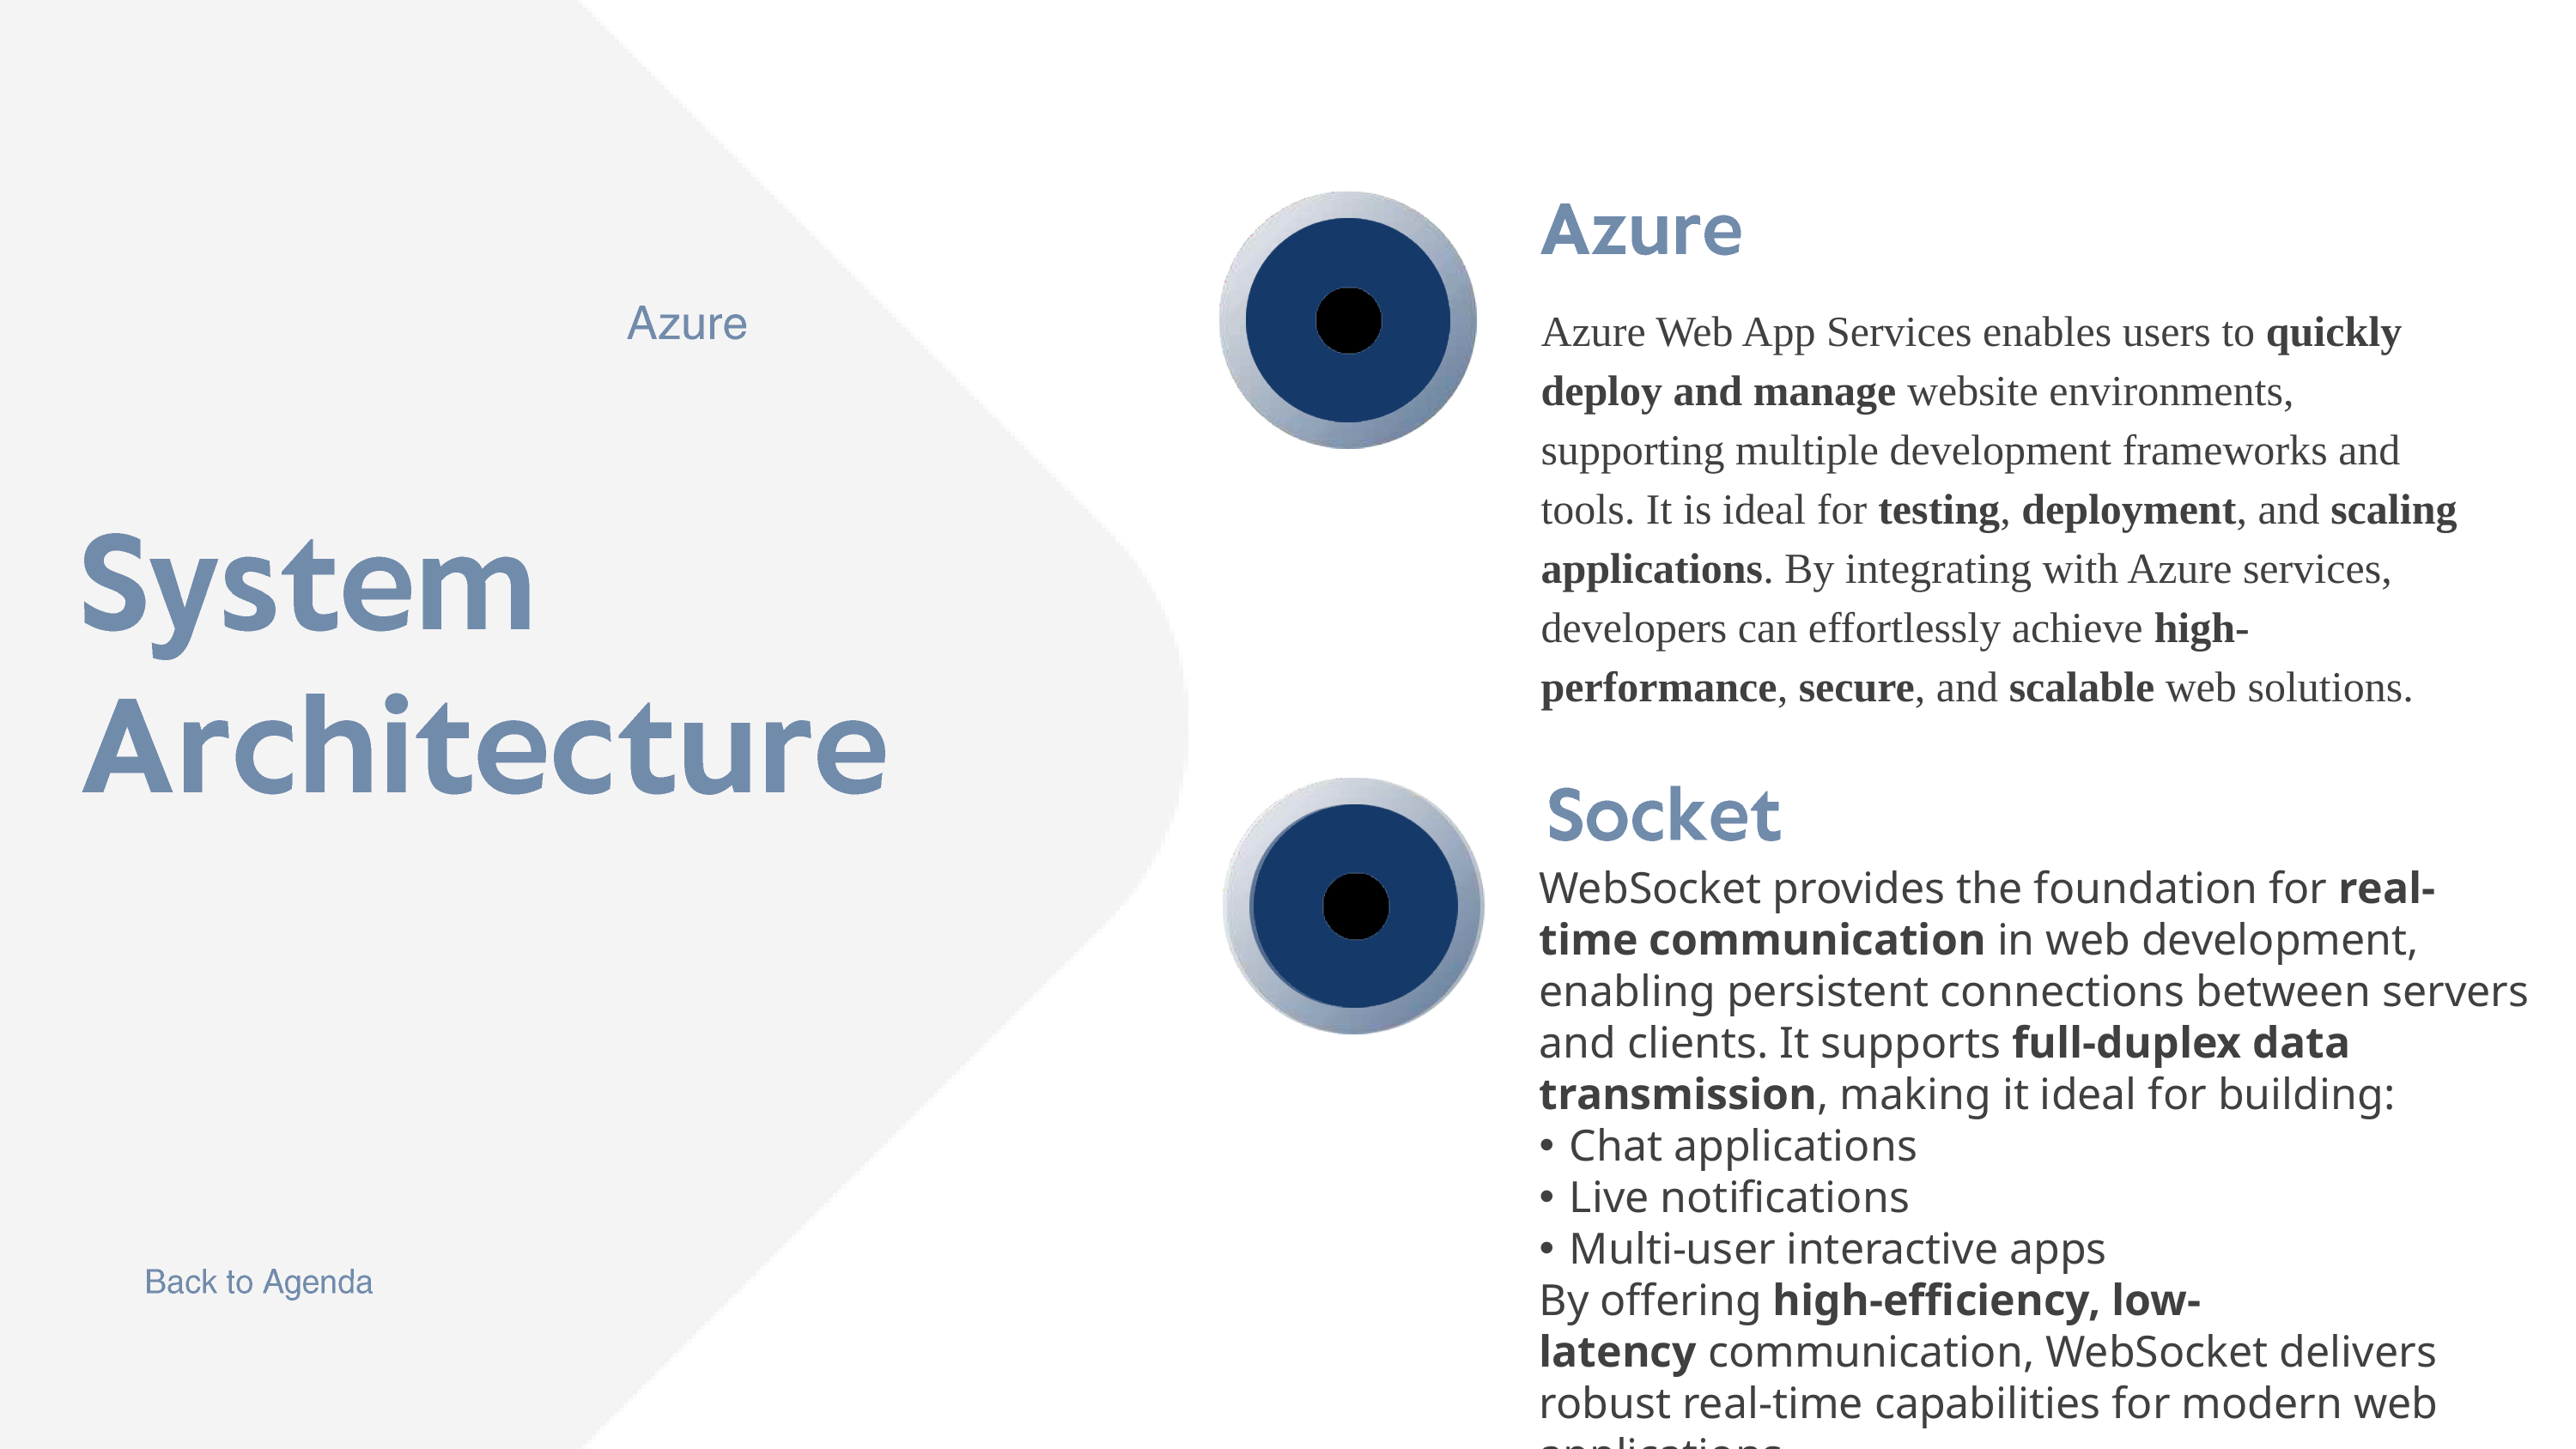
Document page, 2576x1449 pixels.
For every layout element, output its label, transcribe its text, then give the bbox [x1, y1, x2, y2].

picture [1539, 193, 1783, 274]
picture [0, 0, 1188, 1449]
text_box WebSocket provides the foundation for real-time communication in web development, enabling persistent connections between servers and clients. It supports full-duplex data transmission, making it ideal for building: Chat applications Live notifications Multi-user interactive apps By offering high-efficiency, low-latency communication, WebSocket delivers robust real-time capabilities for modern web applications. [1539, 858, 2533, 1449]
picture [1546, 779, 1822, 860]
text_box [1219, 191, 1478, 449]
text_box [1222, 777, 1226, 1034]
text_box Azure Web App Services enables users to quickly deploy and manage website environments, supporting multiple development frameworks and tools. It is ideal for testing, deployment, and scaling applications. By integrating with Azure services, developers can effortlessly achieve high-performance, secure, and scalable web solutions. [1539, 294, 2481, 711]
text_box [1227, 777, 1485, 1034]
